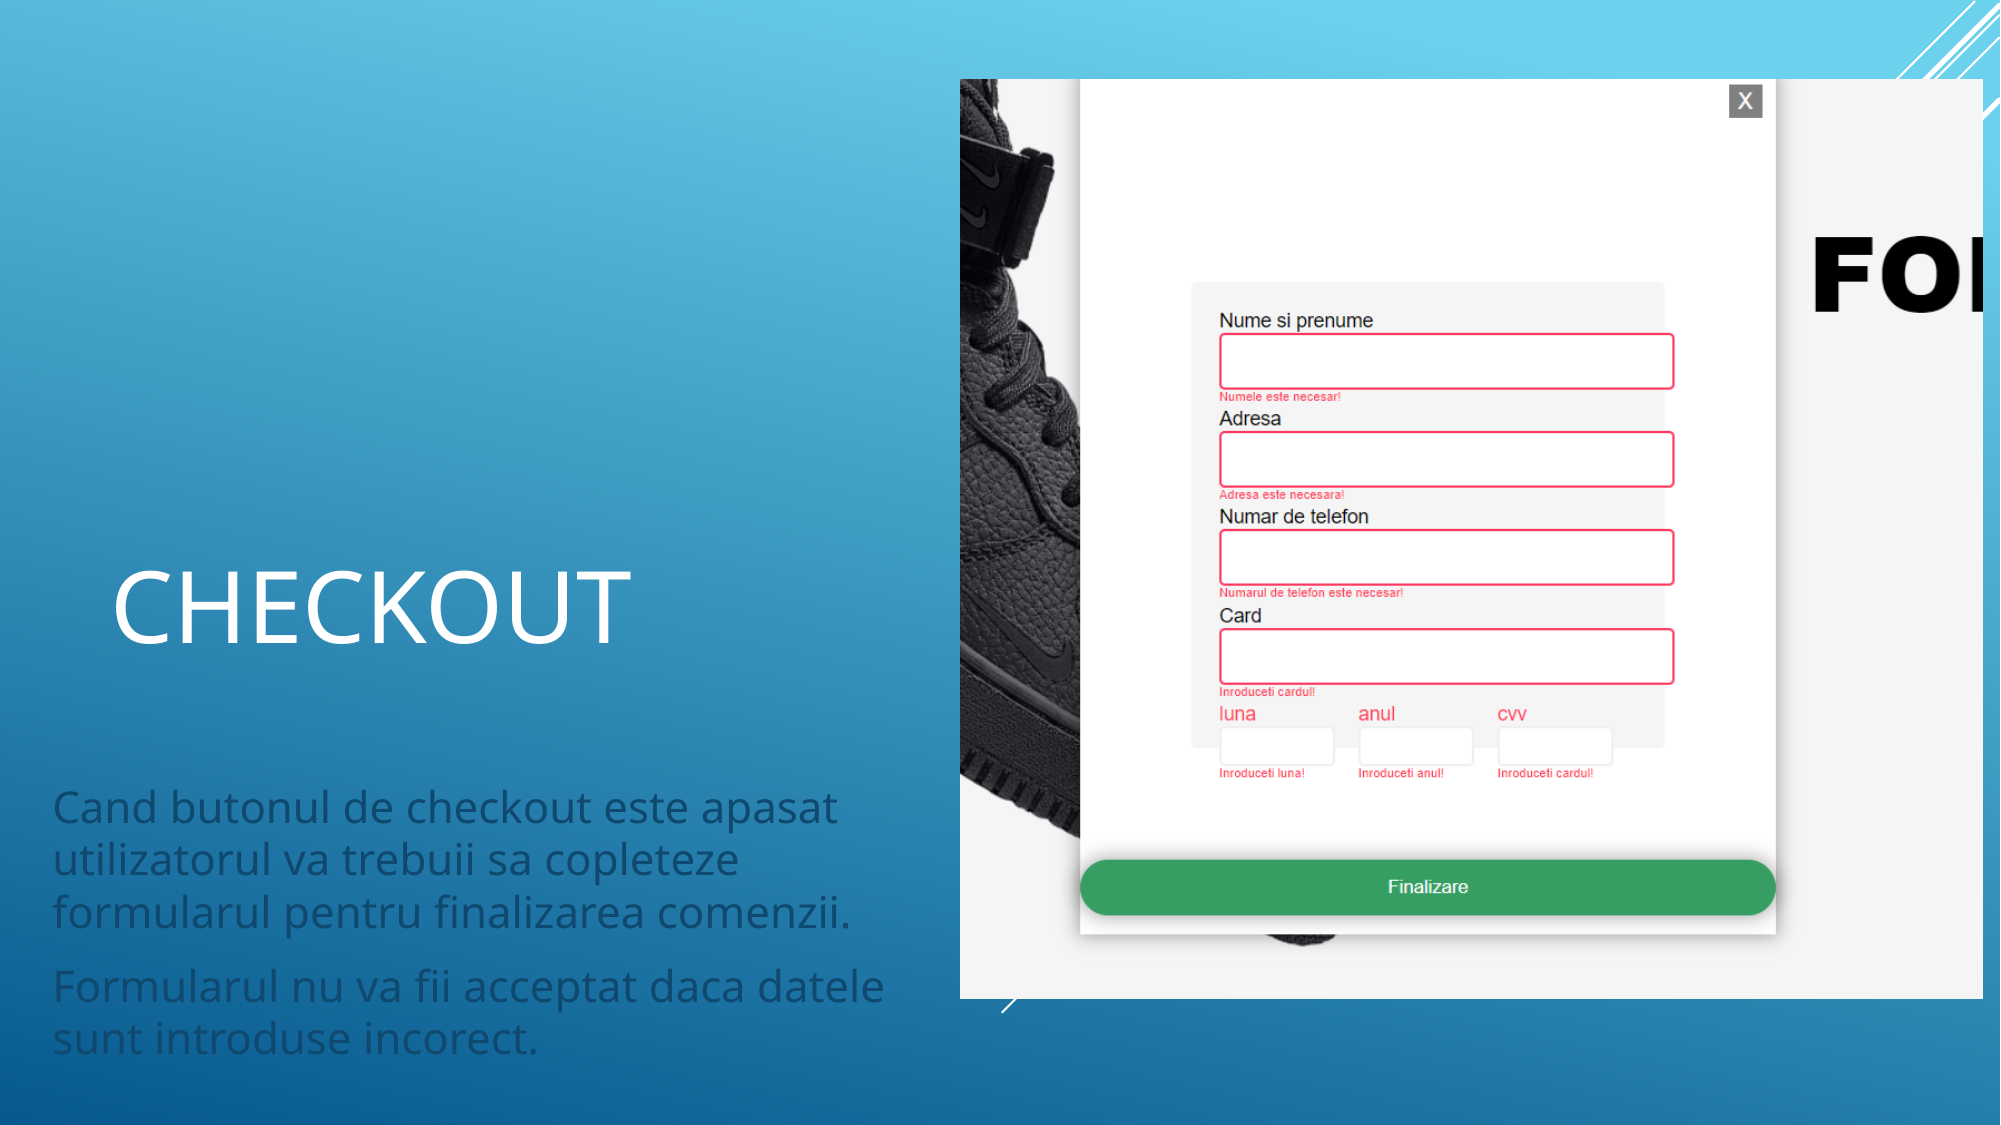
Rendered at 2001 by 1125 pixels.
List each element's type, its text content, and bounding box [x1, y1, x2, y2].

subtitle Cand butonul de checkout este apasat utilizatorul va trebuii sa copleteze formularul pentru finalizarea comenzii. Formularul nu va fii acceptat daca datele sunt introduse incorect. [37, 771, 961, 1092]
picture [960, 79, 1984, 999]
title checkout [95, 487, 869, 672]
